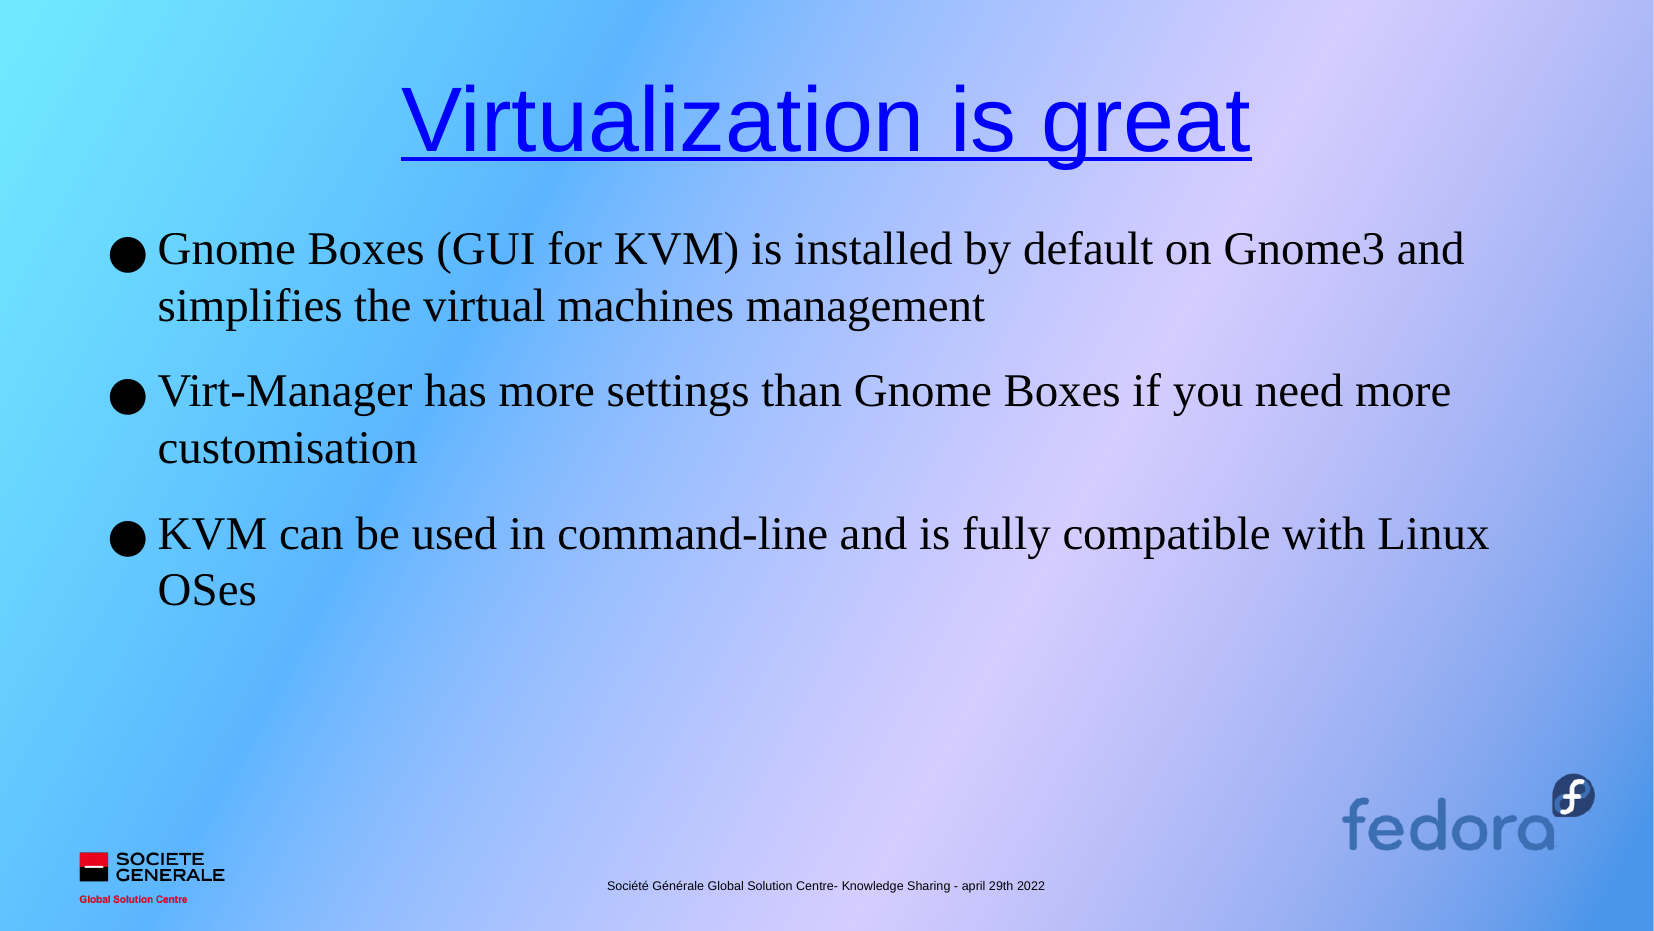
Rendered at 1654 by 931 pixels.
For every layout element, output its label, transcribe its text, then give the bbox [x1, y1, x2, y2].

text_box Société Générale Global Solution Centre- Knowledge Sharing - april 29th 2022 [592, 870, 1062, 901]
text_box Virtualization is great [82, 37, 1571, 193]
picture [0, 0, 1654, 931]
text_box Gnome Boxes (GUI for KVM) is installed by default on Gnome3 and simplifies the virtual machines management Virt-Manager has more settings than Gnome Boxes if you need more customisation KVM can be used in command-line and is fully compatible with Linux OSes [82, 217, 1571, 757]
